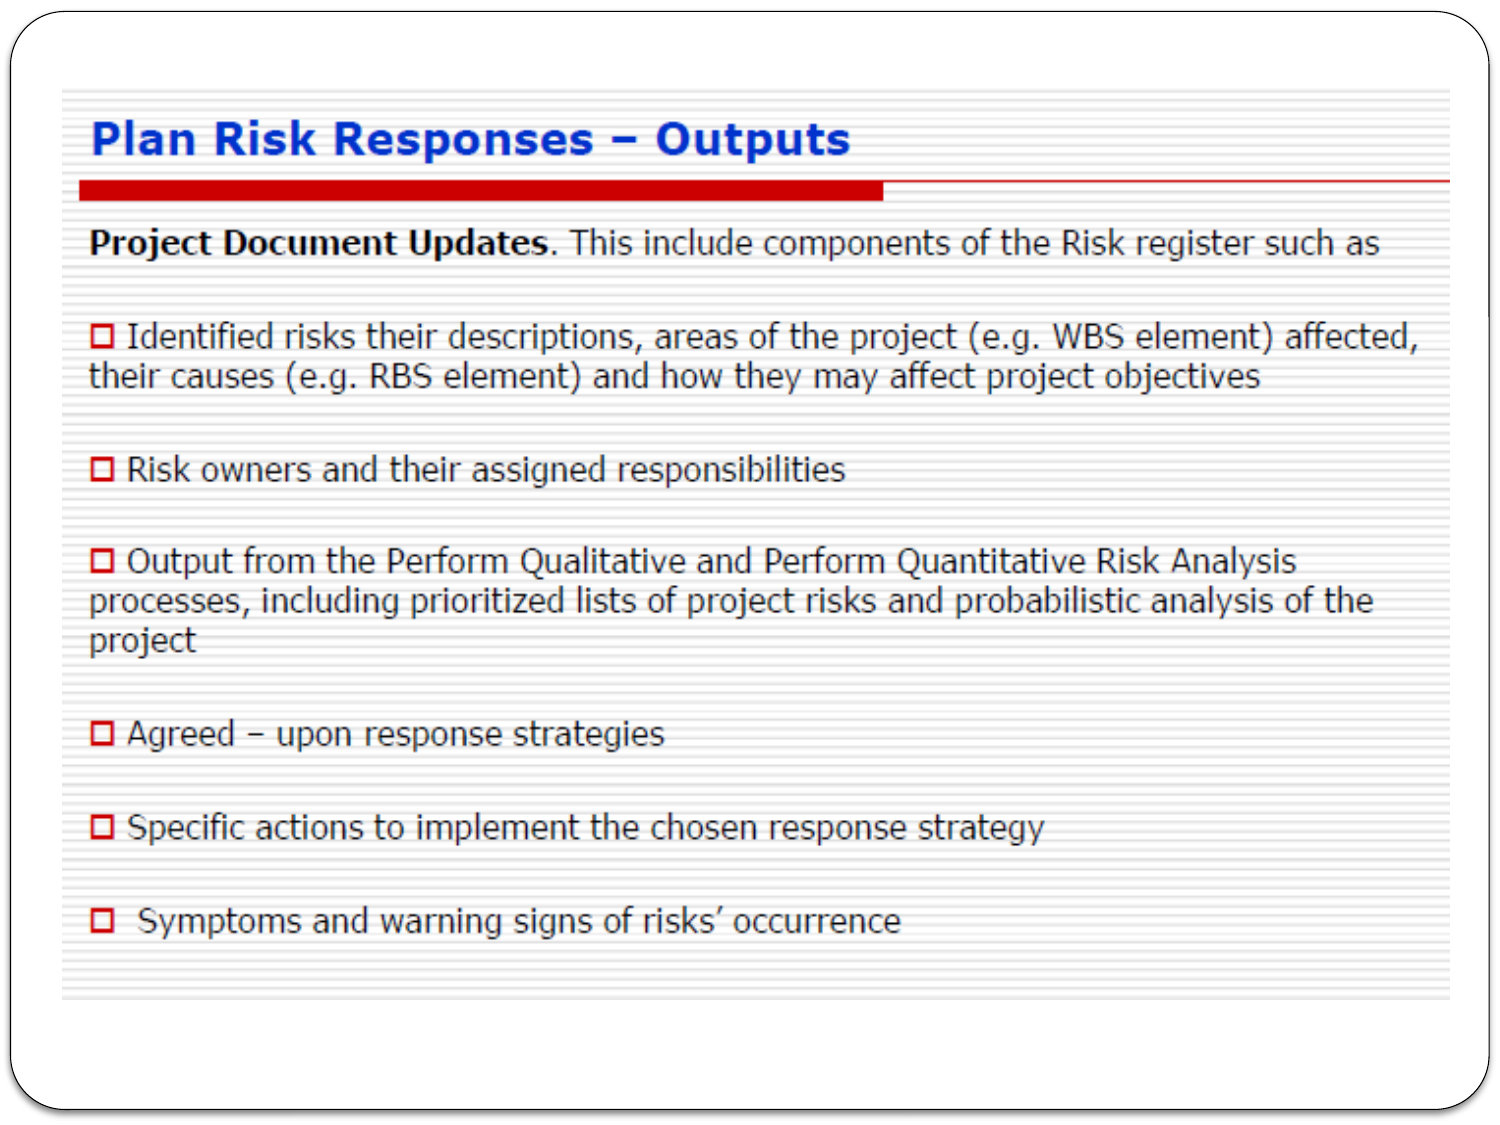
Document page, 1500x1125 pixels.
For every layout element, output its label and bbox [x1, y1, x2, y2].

picture [62, 87, 1450, 1001]
